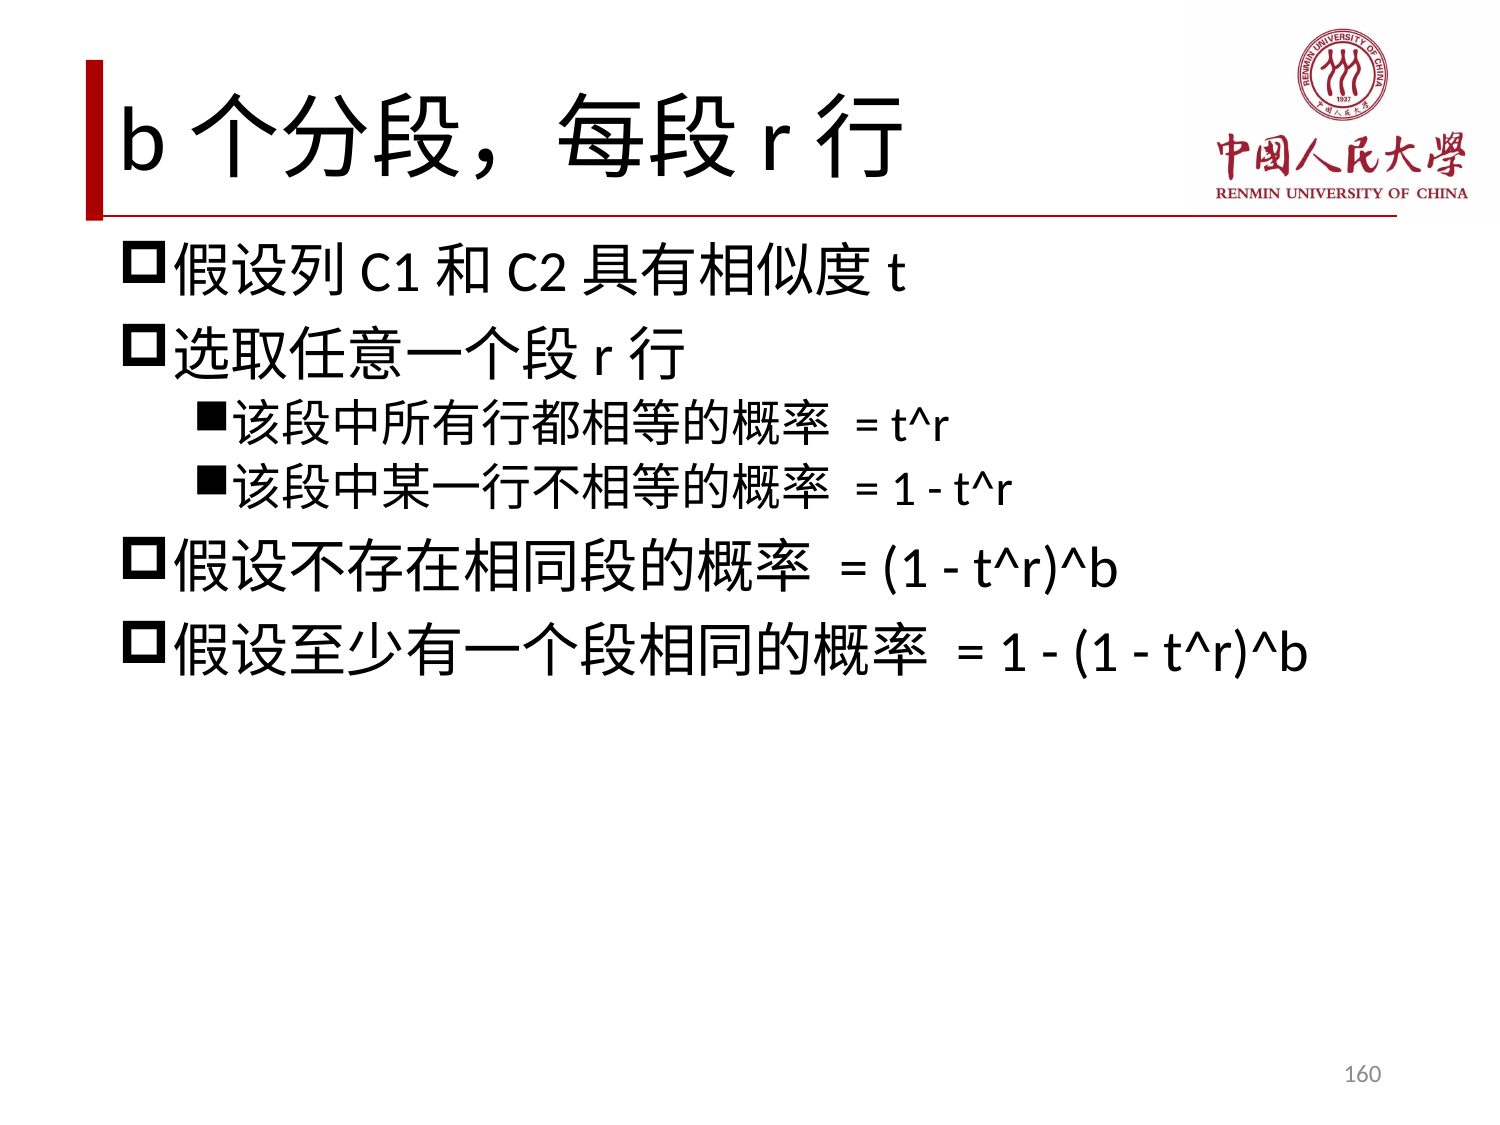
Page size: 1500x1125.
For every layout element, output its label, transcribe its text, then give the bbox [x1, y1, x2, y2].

title b个分段，每段r行 [103, 59, 1397, 221]
picture [1190, 0, 1500, 221]
slide_number 160 [1059, 1042, 1397, 1103]
list 假设列C1和C2具有相似度t 选取任意一个段r行 该段中所有行都相等的概率 = t^r 该段中某一行不相等的概率 = 1 - t^r 假设不存在相同段的概率 = (1 - t^r)^b 假设至少有一个段相同的概率 = 1 - (1 - t^r)^b [103, 233, 1397, 1014]
